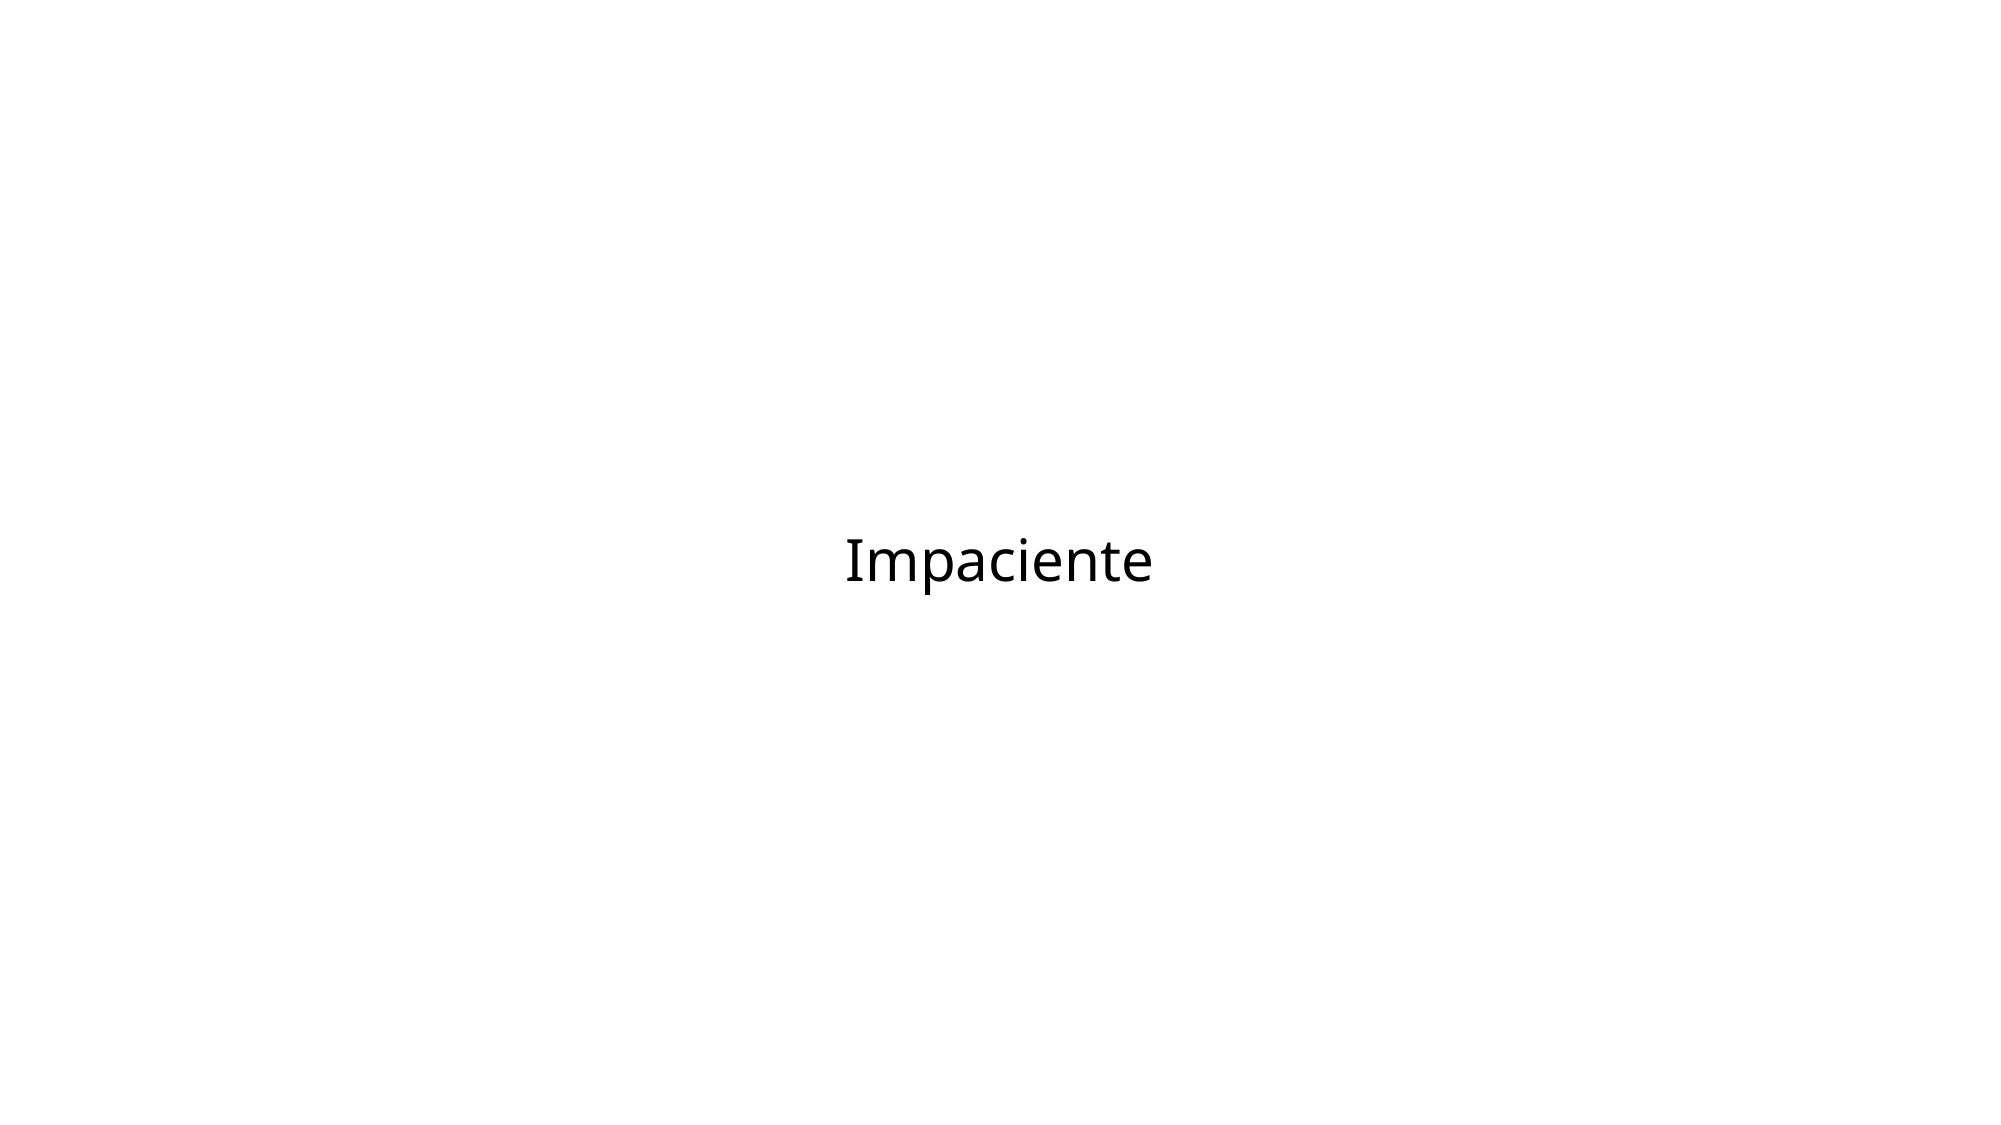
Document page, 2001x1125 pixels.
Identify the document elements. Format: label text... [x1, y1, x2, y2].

title Impaciente [137, 521, 1863, 604]
